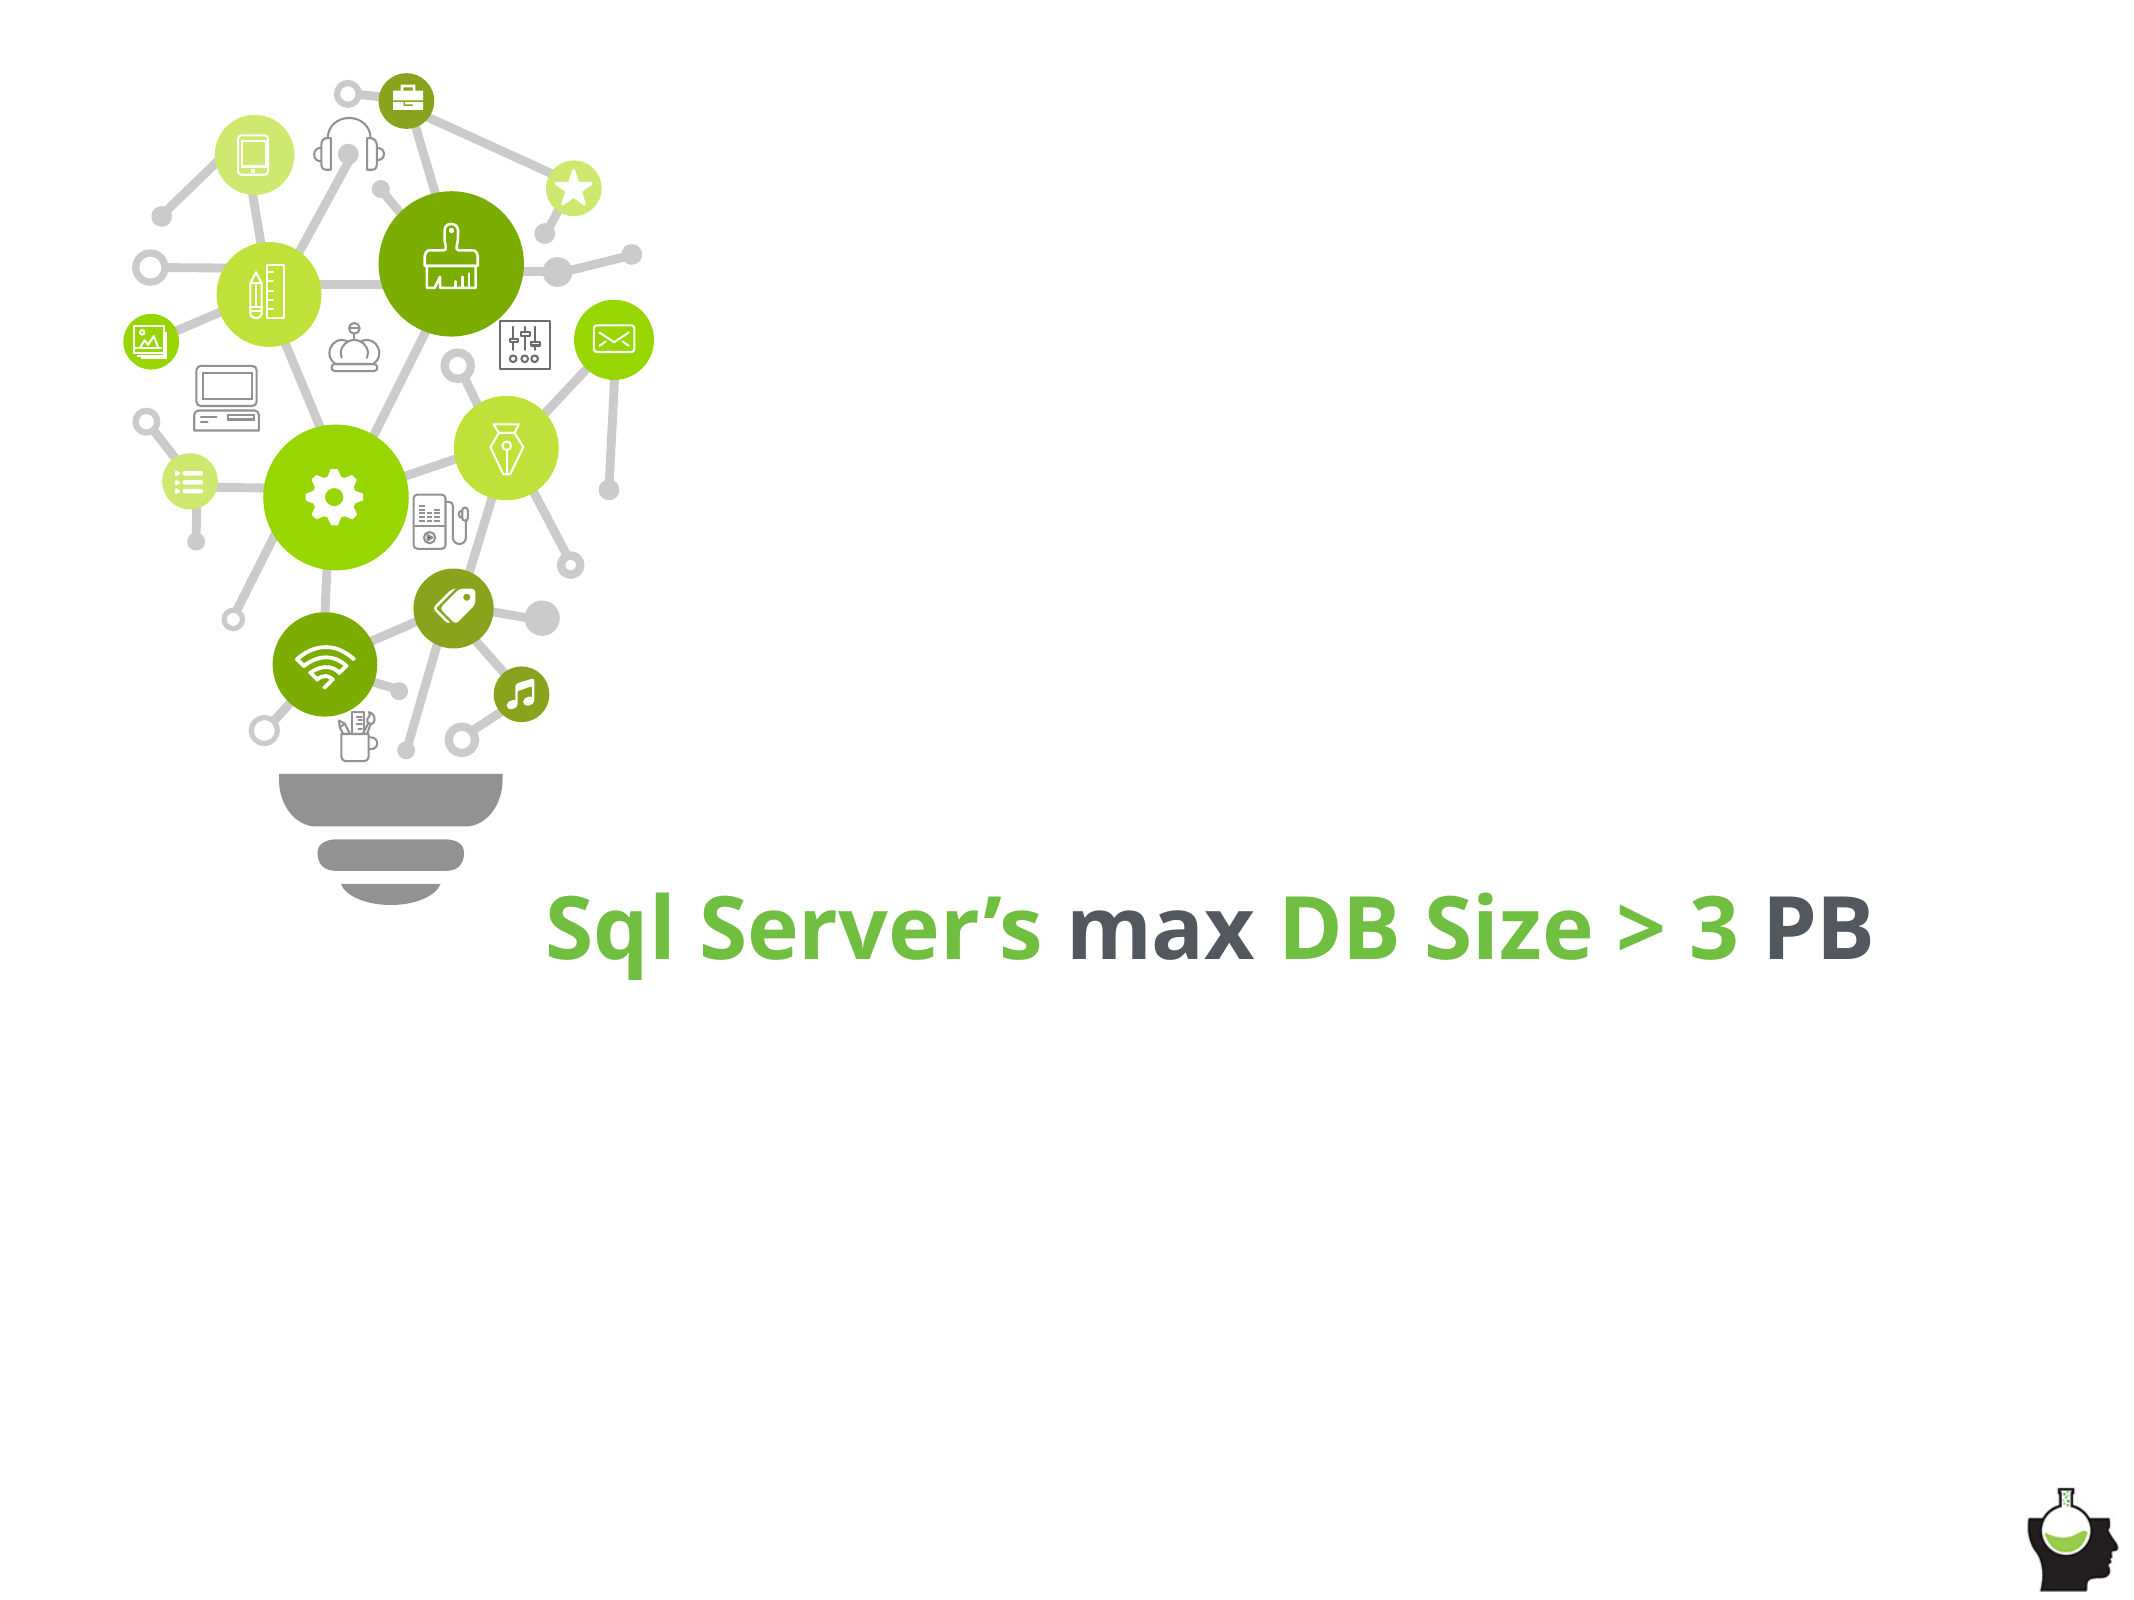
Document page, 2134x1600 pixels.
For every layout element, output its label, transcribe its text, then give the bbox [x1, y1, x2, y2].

text_box [378, 73, 421, 112]
text_box [392, 90, 435, 129]
text_box [397, 741, 416, 760]
text_box [340, 883, 441, 906]
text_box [424, 223, 478, 289]
text_box [441, 588, 476, 623]
text_box [317, 839, 465, 871]
text_box [621, 244, 643, 265]
text_box [448, 726, 476, 754]
text_box [182, 471, 204, 476]
text_box [413, 568, 494, 649]
text_box [524, 600, 560, 636]
text_box [305, 469, 364, 526]
text_box [214, 114, 295, 196]
text_box [182, 488, 204, 494]
text_box [444, 352, 471, 379]
text_box [371, 180, 390, 198]
text_box [162, 453, 218, 510]
text_box [151, 206, 173, 227]
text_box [313, 117, 385, 170]
text_box [554, 169, 593, 206]
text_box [134, 325, 167, 359]
text_box [263, 424, 409, 571]
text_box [593, 325, 635, 353]
picture [2025, 1487, 2120, 1592]
text_box Sql Server’s max DB Size > 3 PB [537, 863, 1885, 985]
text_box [392, 84, 424, 111]
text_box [499, 320, 551, 369]
text_box [506, 678, 535, 710]
text_box [534, 223, 556, 244]
text_box [224, 610, 243, 629]
text_box [574, 299, 655, 380]
text_box [542, 257, 573, 287]
text_box [598, 479, 620, 501]
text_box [329, 322, 380, 372]
text_box [493, 666, 550, 723]
text_box [561, 555, 581, 575]
text_box [390, 682, 409, 701]
text_box [135, 410, 158, 433]
text_box [187, 532, 206, 551]
text_box [378, 191, 524, 337]
text_box [337, 83, 359, 105]
text_box [545, 160, 602, 217]
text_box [338, 711, 378, 762]
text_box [237, 135, 269, 175]
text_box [490, 424, 524, 475]
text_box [193, 365, 260, 431]
text_box [182, 480, 204, 485]
text_box [434, 588, 456, 623]
text_box [251, 717, 278, 744]
text_box [123, 313, 180, 370]
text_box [250, 264, 285, 319]
text_box [135, 252, 165, 283]
text_box [453, 395, 559, 501]
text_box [413, 494, 469, 550]
text_box [295, 646, 355, 689]
text_box [279, 773, 503, 827]
text_box [272, 612, 378, 717]
text_box [216, 242, 322, 347]
